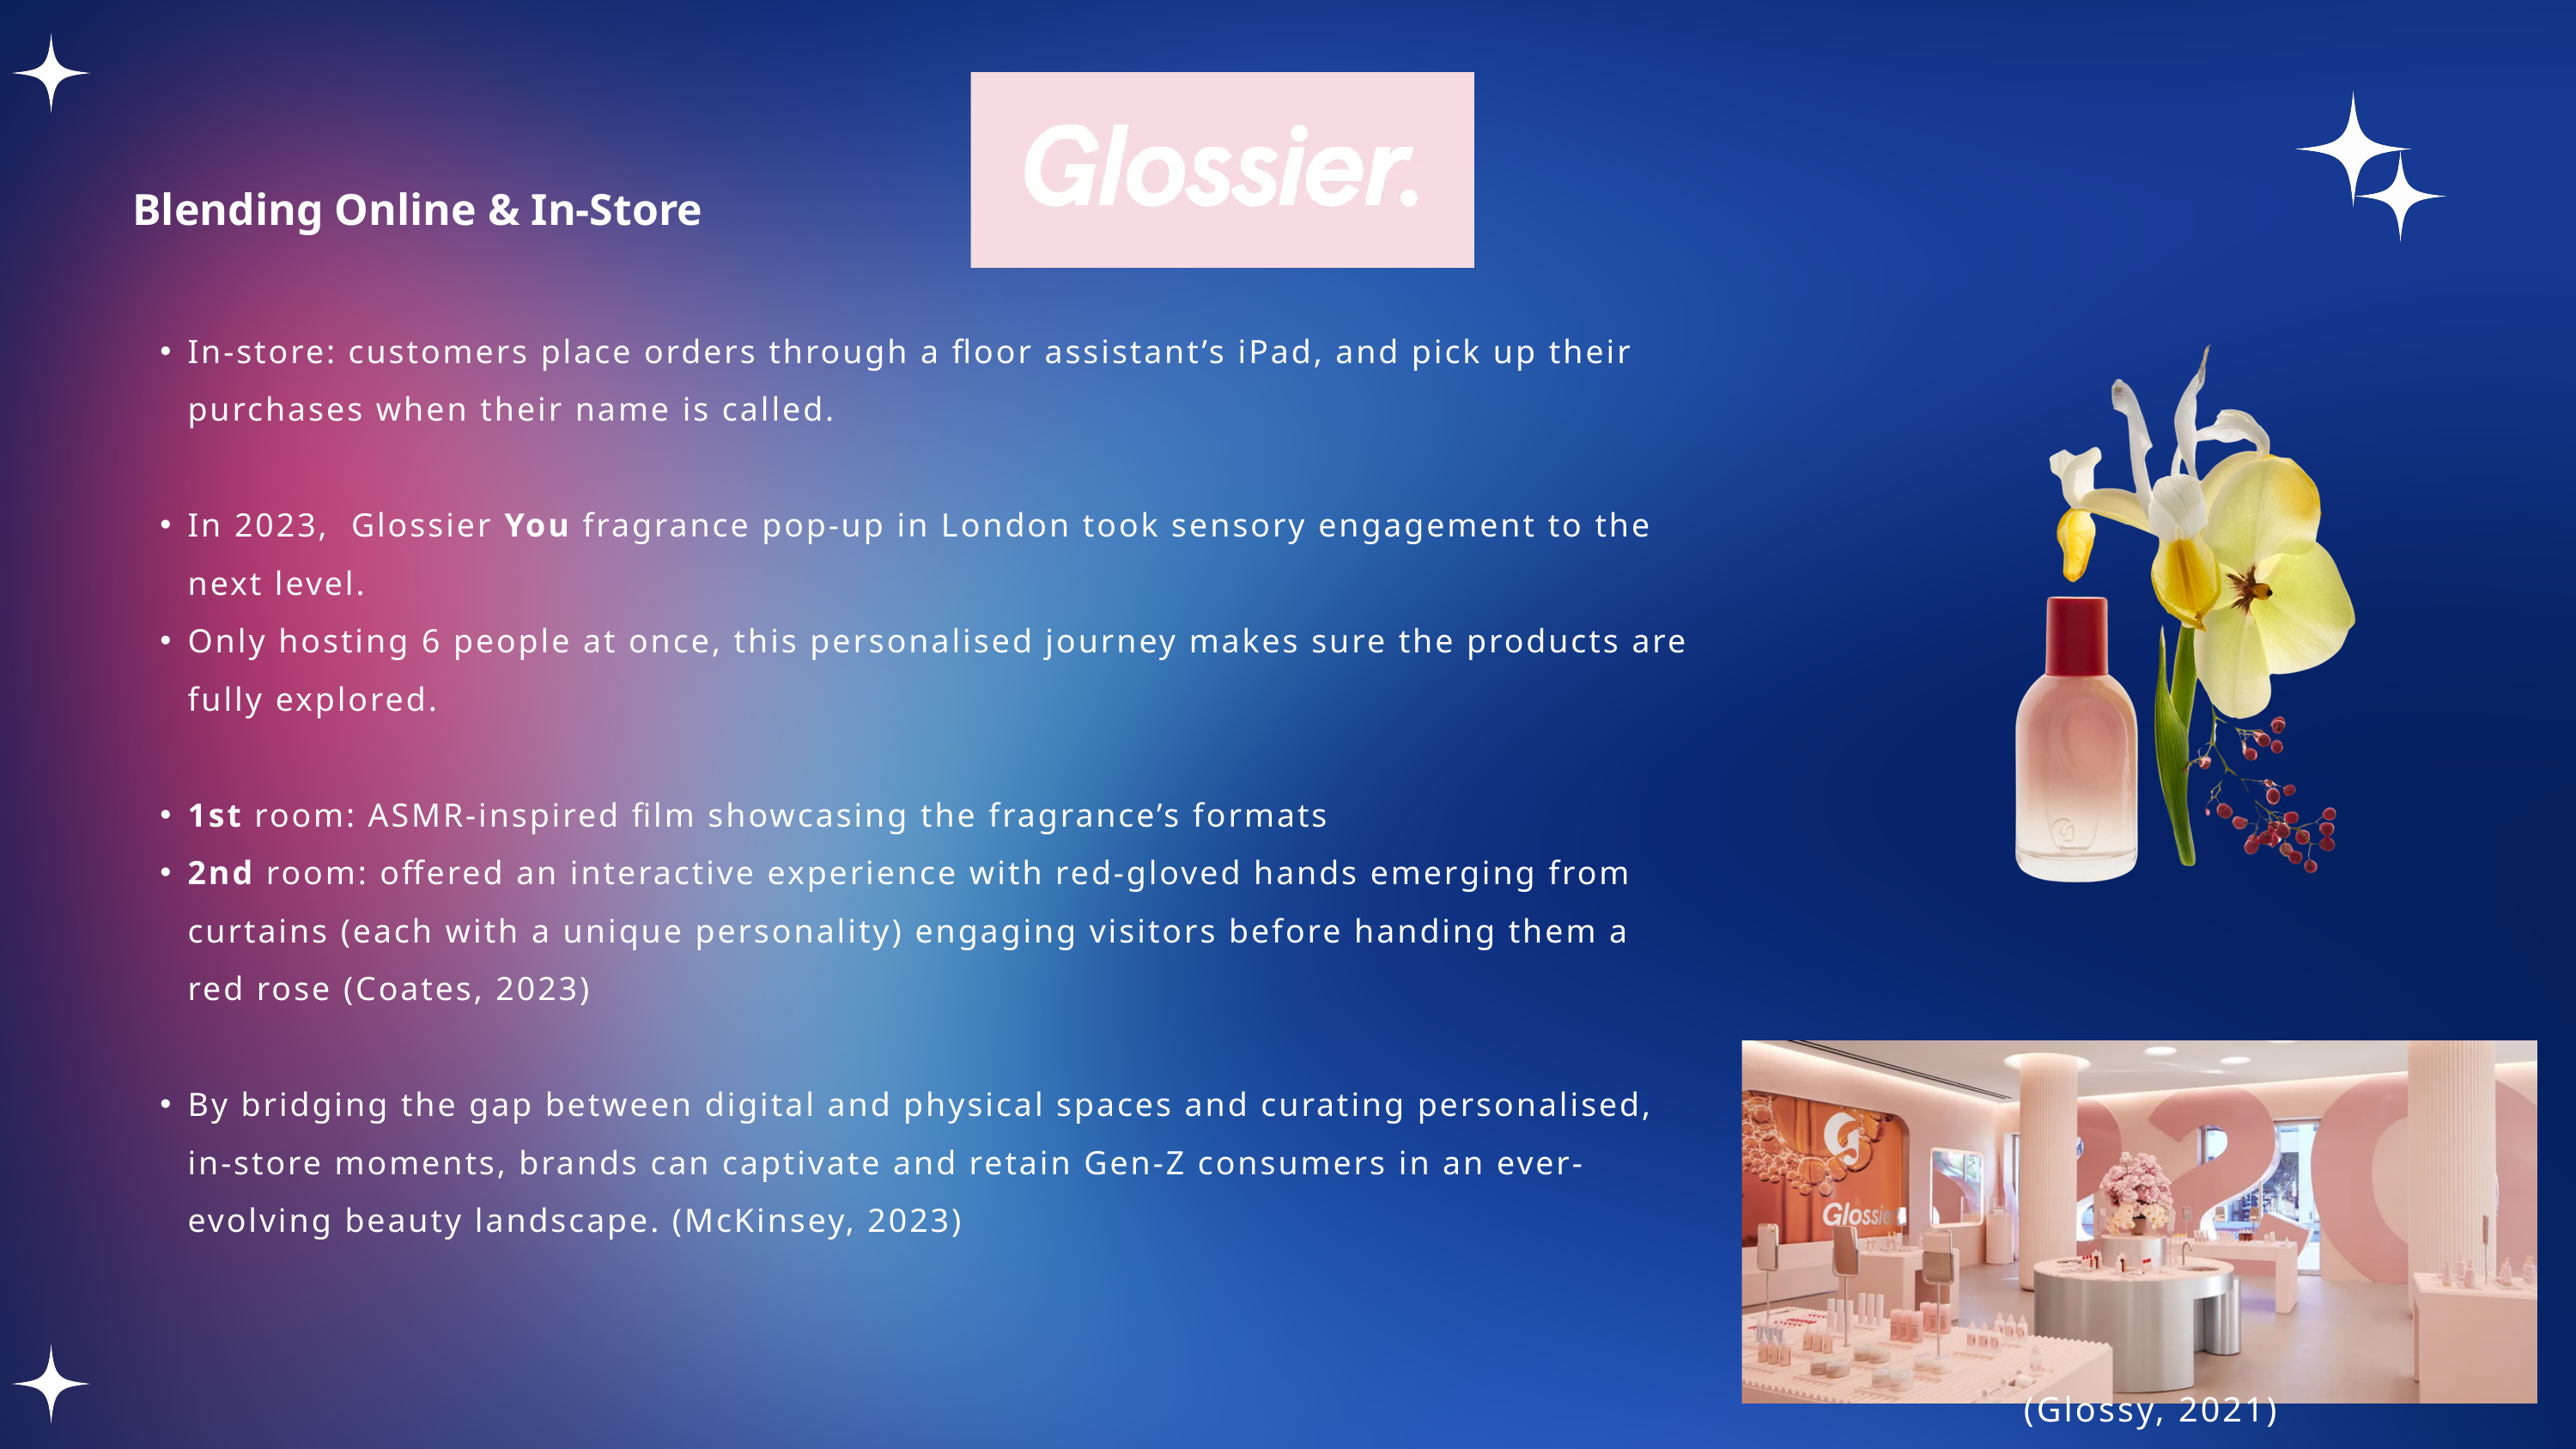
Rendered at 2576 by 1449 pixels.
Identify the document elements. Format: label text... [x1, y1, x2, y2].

text_box [1876, 326, 2472, 923]
text_box [2353, 149, 2448, 244]
text_box Blending Online & In-Store [132, 178, 2256, 290]
text_box [9, 1343, 93, 1425]
text_box In-store: customers place orders through a floor assistant’s iPad, and pick up their purchases when their name is called. In 2023, Glossier You fragrance pop-up in London took sensory engagement to the next level. Only hosting 6 people at once, this personalised journey makes sure the products are fully explored. 1st room: ASMR-inspired film showcasing the fragrance’s formats 2nd room: offered an interactive experience with red-gloved hands emerging from curtains (each with a unique personality) engaging visitors before handing them a red rose (Coates, 2023) By bridging the gap between digital and physical spaces and curating personalised, in-store moments, brands can captivate and retain Gen-Z consumers in an ever-evolving beauty landscape. (McKinsey, 2023) [132, 312, 1701, 1355]
text_box [1741, 1040, 2538, 1404]
text_box [0, 0, 2576, 1449]
text_box [2293, 89, 2413, 209]
text_box (Glossy, 2021) [2021, 1367, 2280, 1429]
text_box [970, 72, 1474, 268]
text_box [9, 32, 93, 114]
